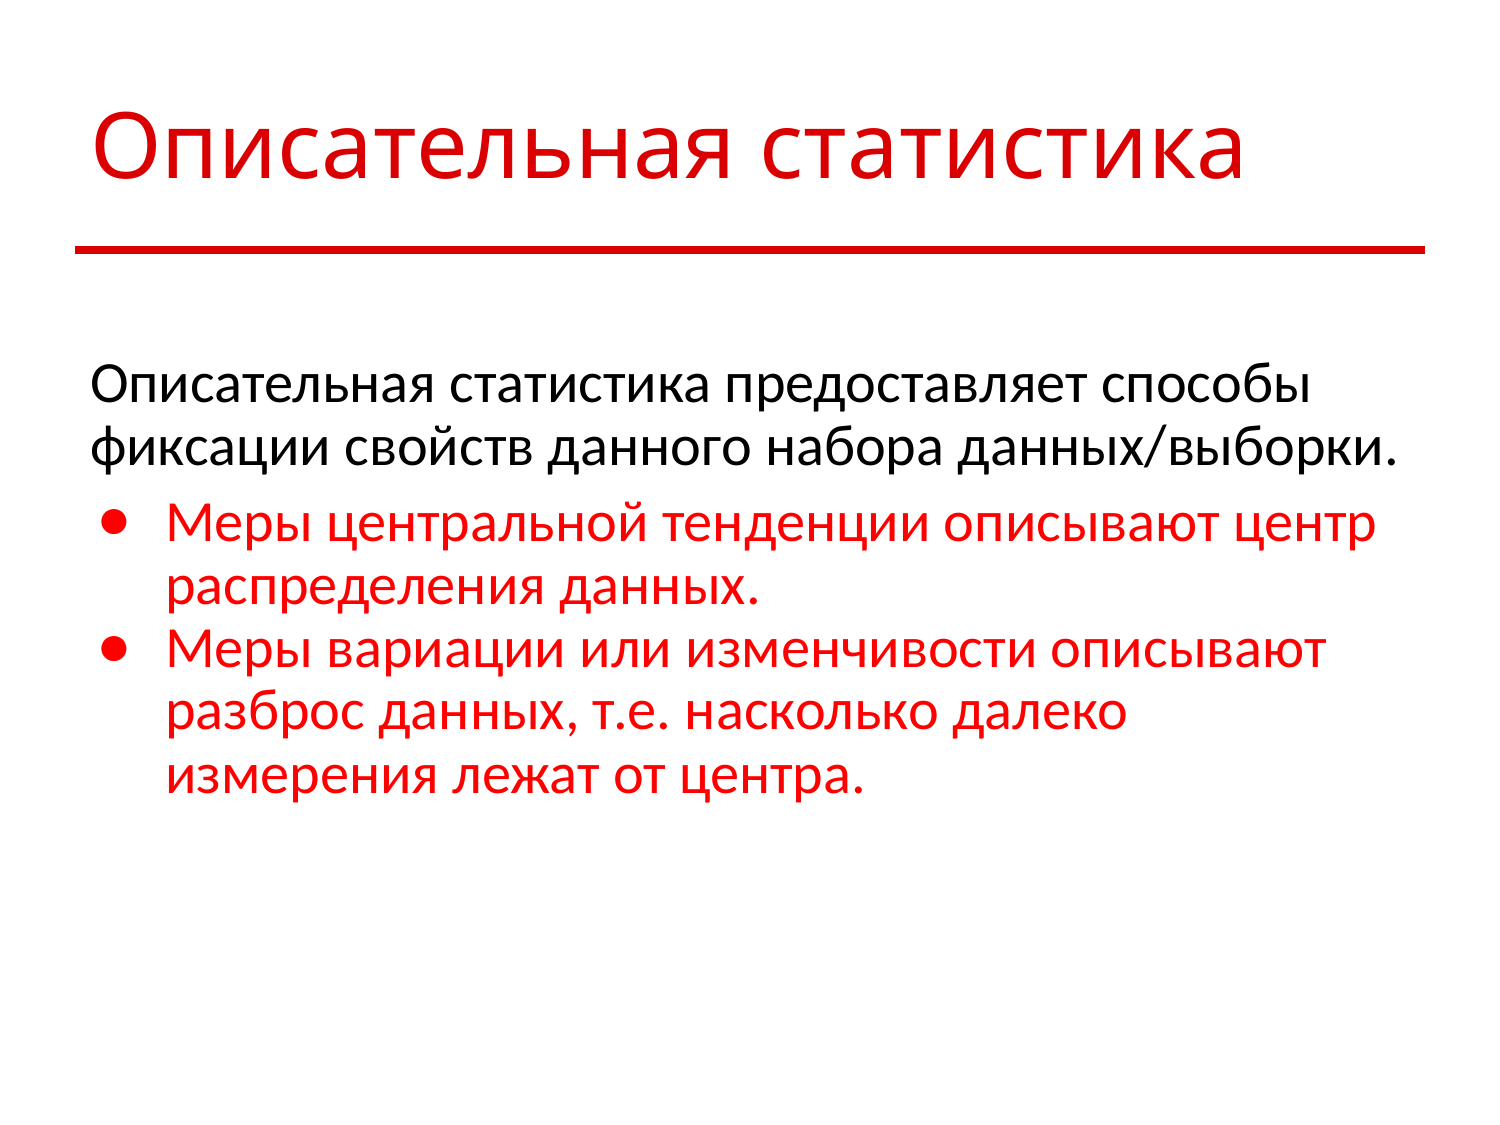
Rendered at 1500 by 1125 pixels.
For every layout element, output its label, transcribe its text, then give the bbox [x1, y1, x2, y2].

title Описательная статистика [75, 73, 1425, 214]
list Описательная статистика предоставляет способы фиксации свойств данного набора данных/выборки. Меры центральной тенденции описывают центр распределения данных. Меры вариации или изменчивости описывают разброс данных, т.е. насколько далеко измерения лежат от центра. [75, 337, 1425, 949]
